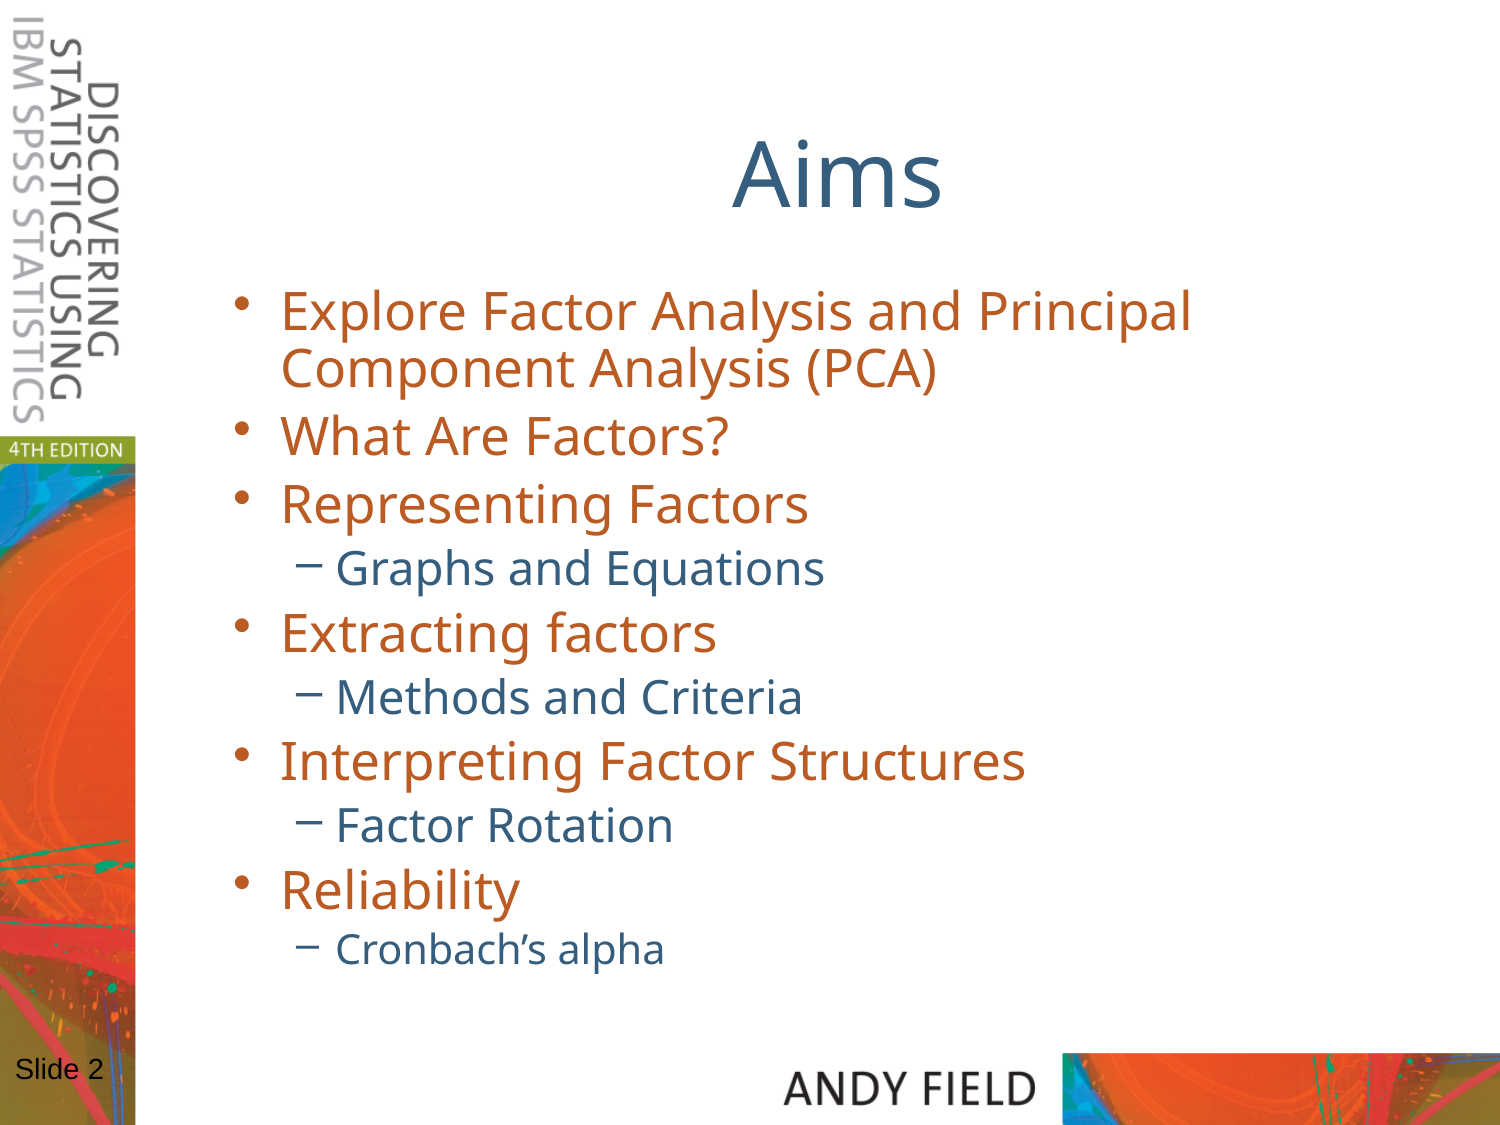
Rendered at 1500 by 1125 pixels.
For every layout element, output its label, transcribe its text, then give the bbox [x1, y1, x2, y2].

slide_number Slide 2 [0, 1042, 141, 1103]
title Aims [218, 53, 1459, 288]
list Explore Factor Analysis and Principal Component Analysis (PCA) What Are Factors? Representing Factors Graphs and Equations Extracting factors Methods and Criteria Interpreting Factor Structures Factor Rotation Reliability Cronbach’s alpha [218, 276, 1445, 988]
